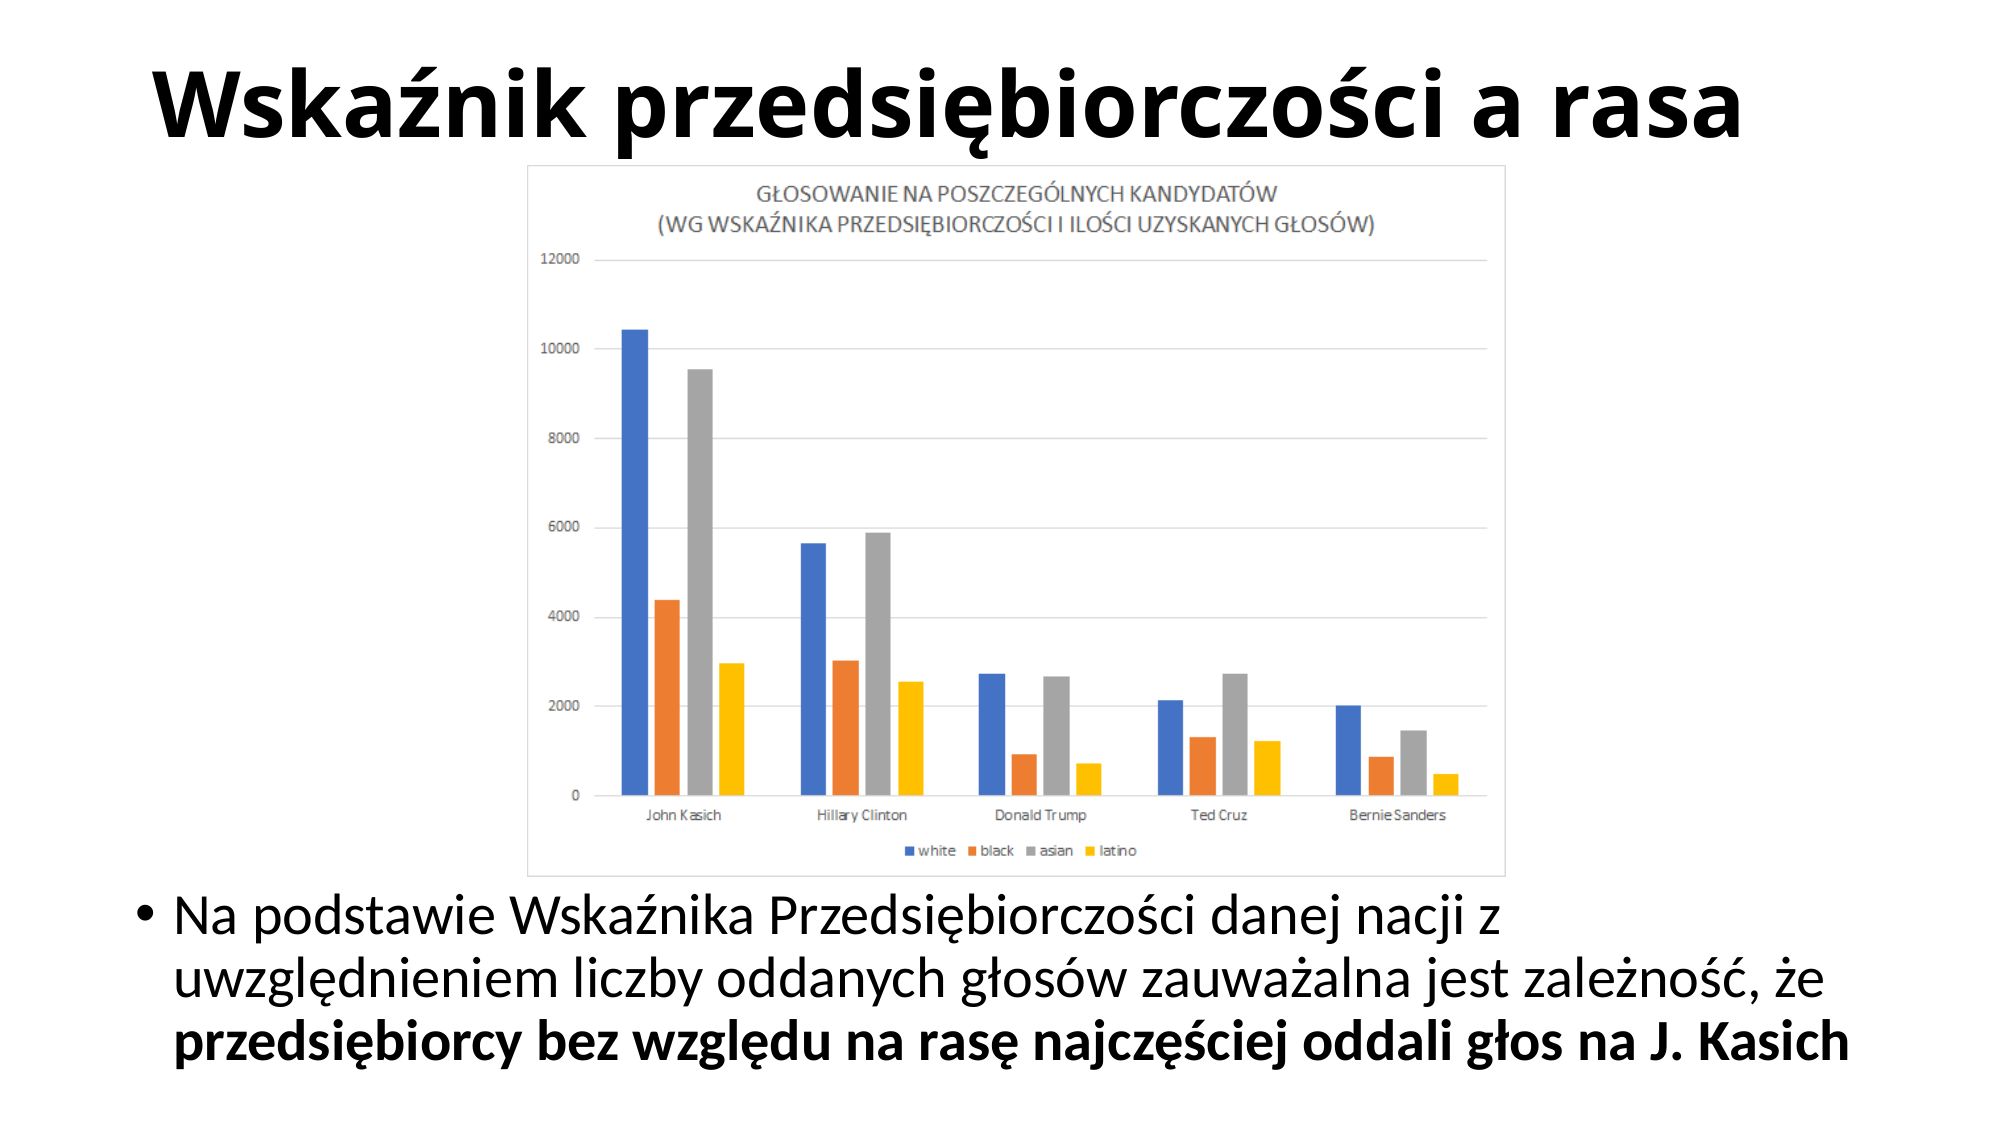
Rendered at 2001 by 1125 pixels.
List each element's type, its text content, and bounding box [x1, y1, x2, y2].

picture [527, 165, 1506, 878]
title Wskaźnik przedsiębiorczości a rasa [137, 0, 1863, 217]
list Na podstawie Wskaźnika Przedsiębiorczości danej nacji z uwzględnieniem liczby oddanych głosów zauważalna jest zależność, że przedsiębiorcy bez względu na rasę najczęściej oddali głos na J. Kasich [120, 877, 1896, 1113]
